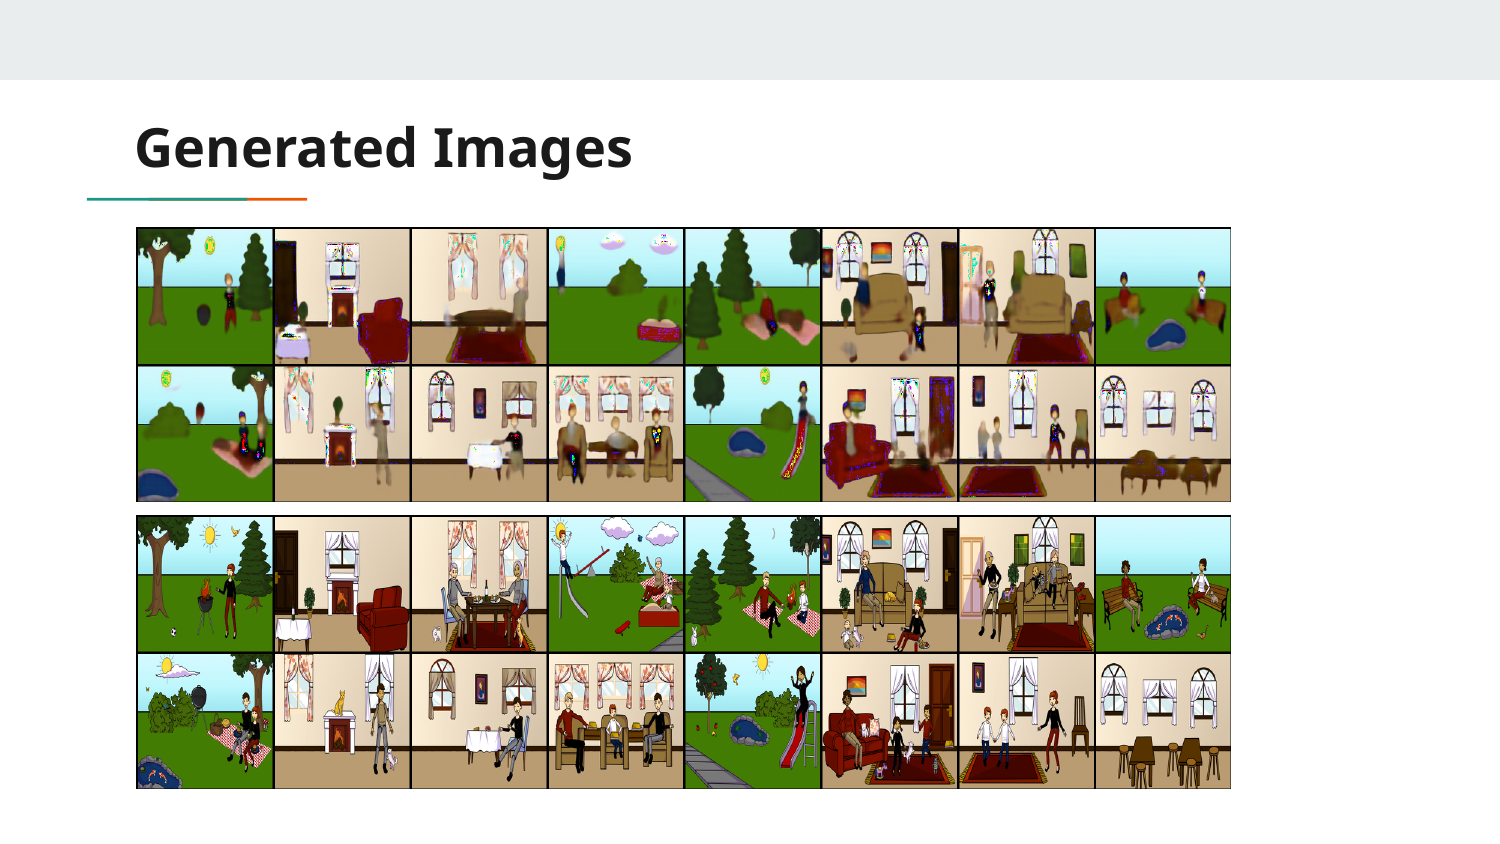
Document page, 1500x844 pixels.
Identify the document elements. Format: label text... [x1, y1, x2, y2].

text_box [135, 227, 1231, 789]
title Generated Images [119, 98, 1381, 187]
